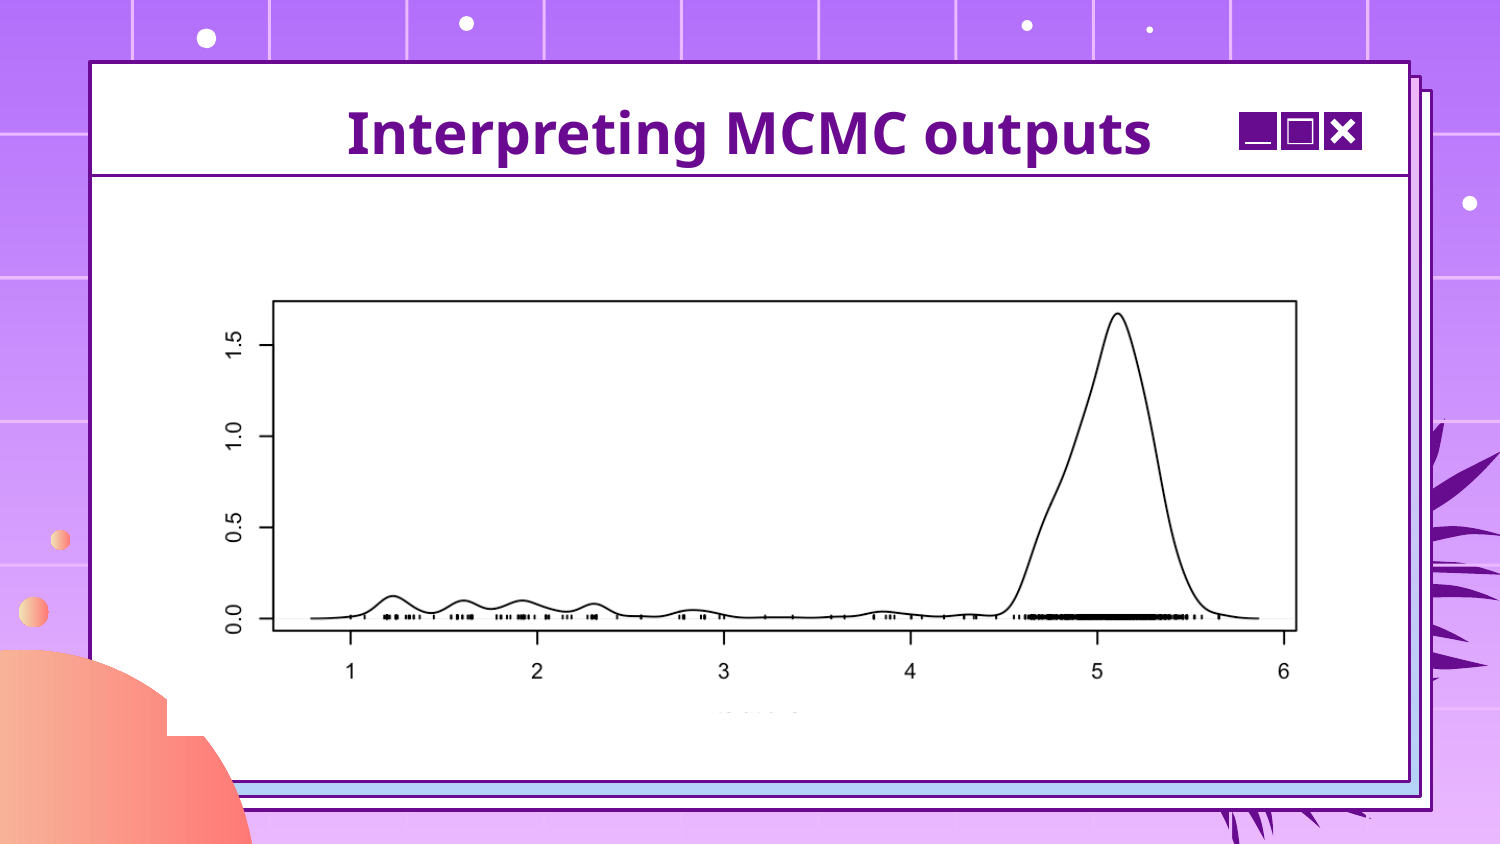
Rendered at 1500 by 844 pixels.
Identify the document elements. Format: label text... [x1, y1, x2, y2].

title Interpreting MCMC outputs [90, 90, 1410, 173]
picture [167, 245, 1333, 736]
